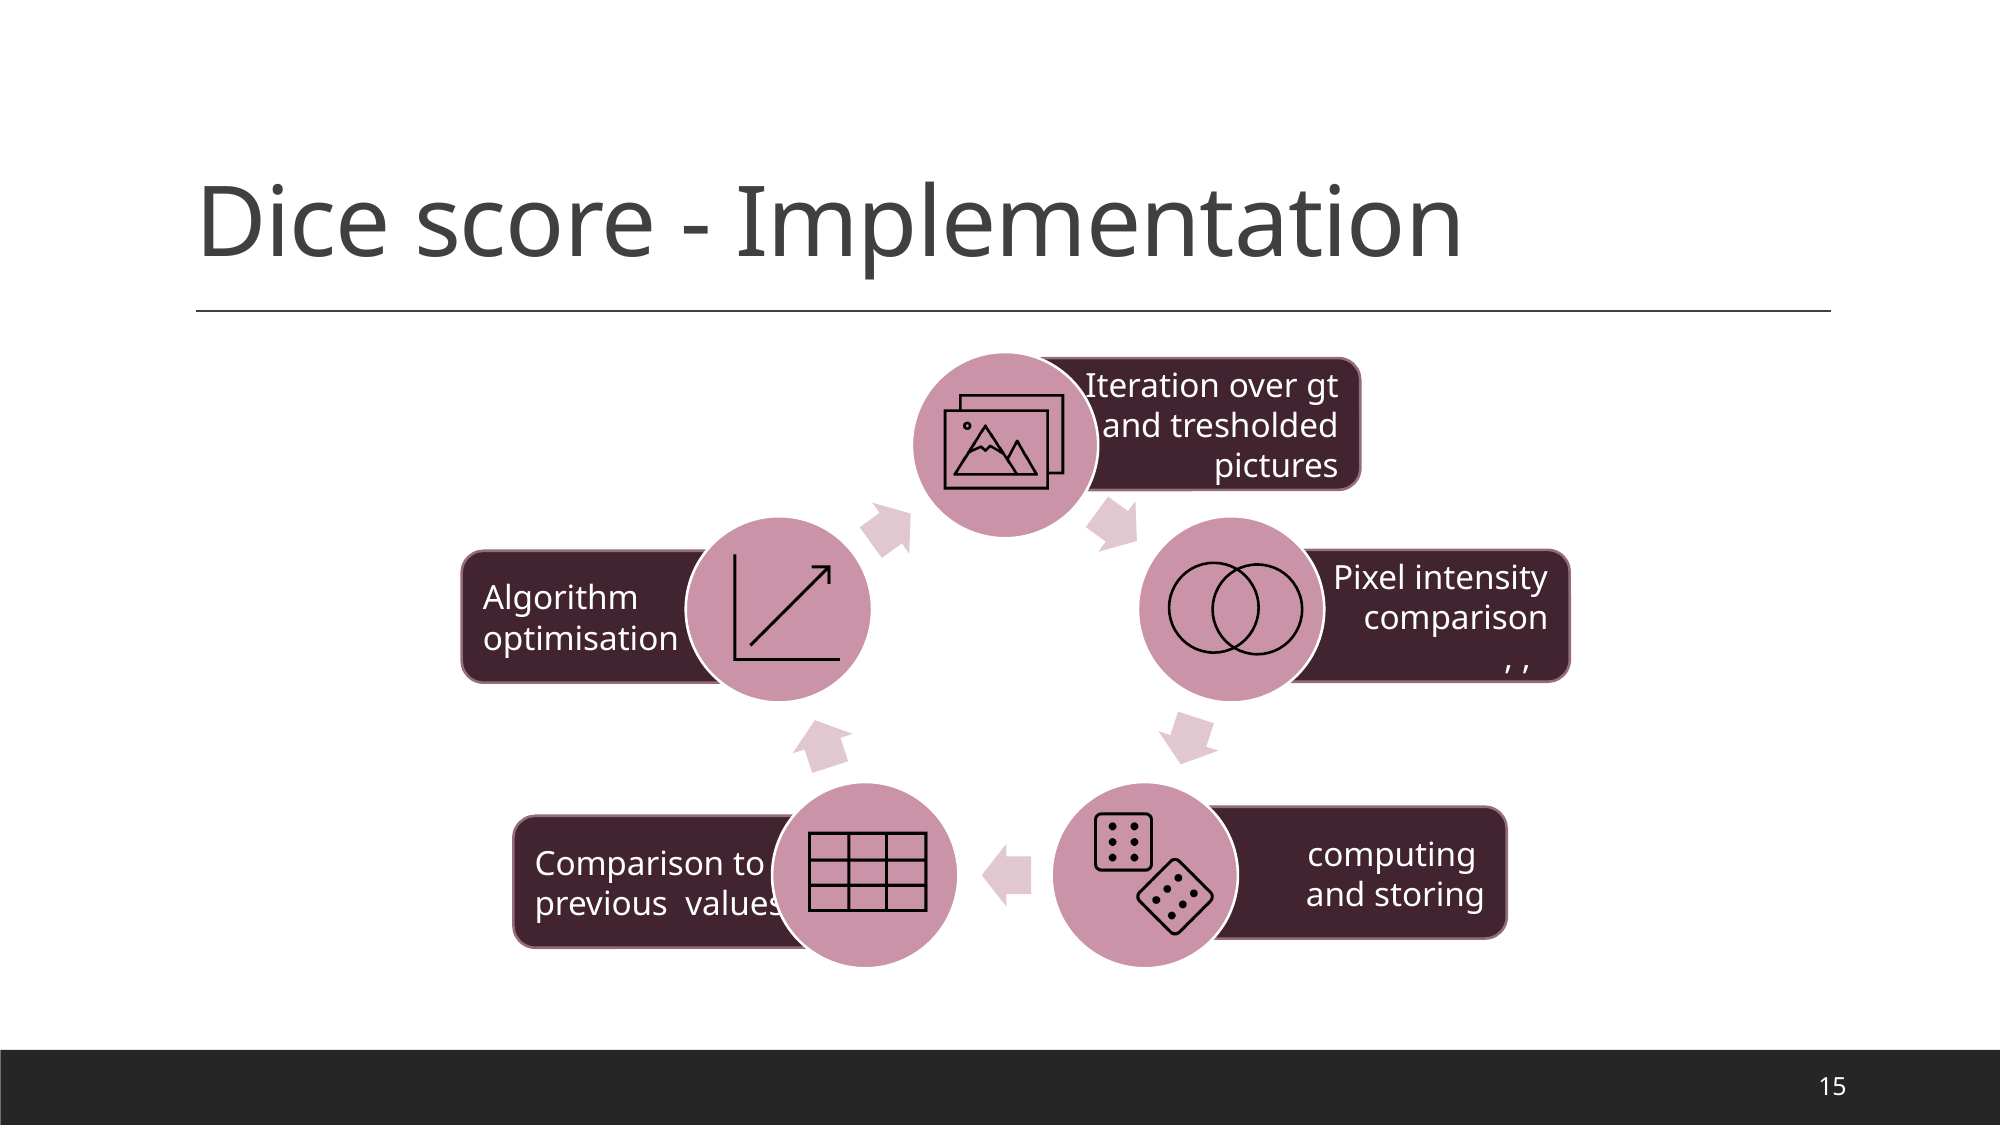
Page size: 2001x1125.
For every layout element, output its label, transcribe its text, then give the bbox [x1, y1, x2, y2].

picture [1077, 797, 1229, 949]
slide_number 15 [1803, 1057, 1932, 1118]
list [179, 351, 1831, 970]
picture [791, 797, 943, 949]
picture [938, 372, 1072, 506]
title Dice score - Implementation [180, 47, 1830, 285]
picture [711, 532, 863, 684]
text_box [1168, 562, 1303, 655]
